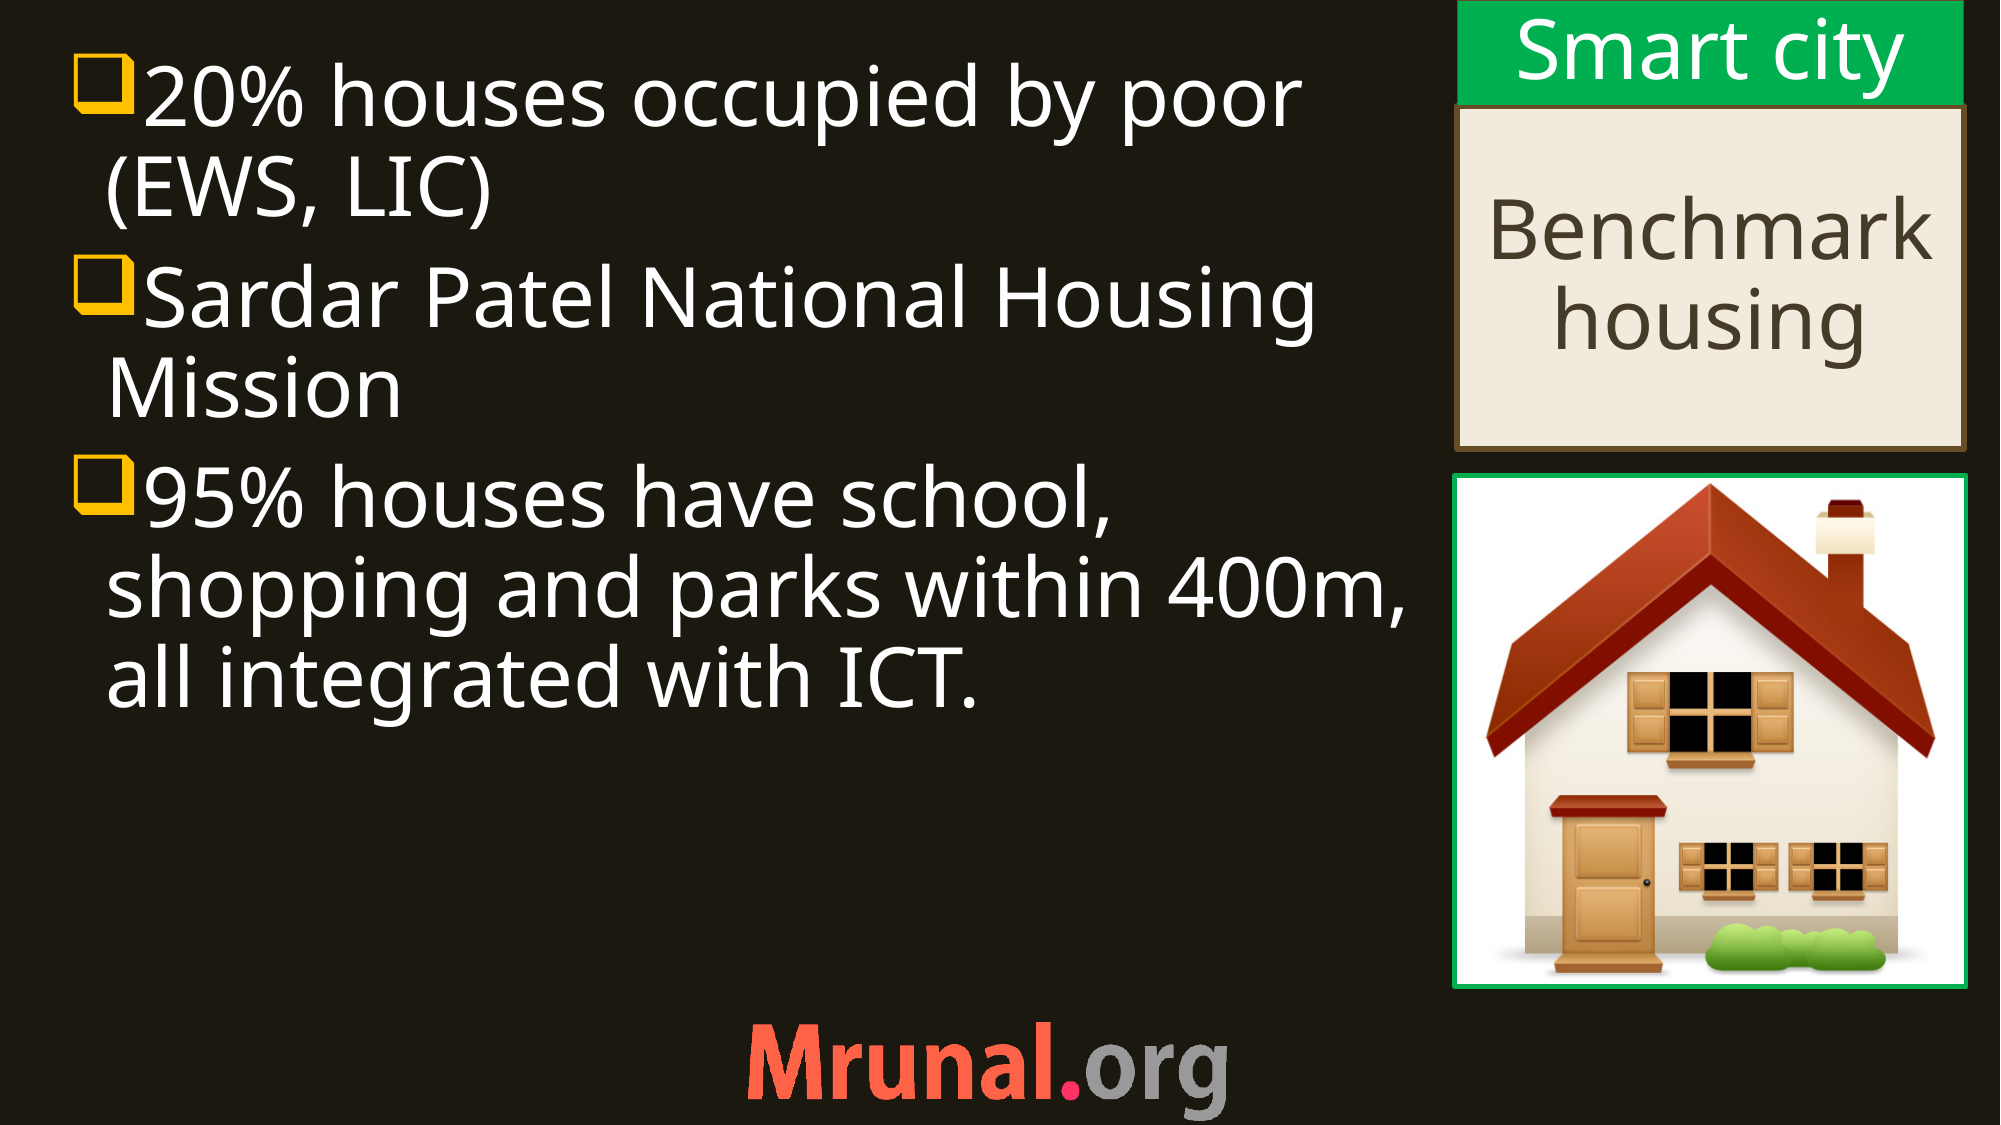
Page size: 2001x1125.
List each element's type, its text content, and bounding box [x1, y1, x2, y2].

title Benchmark housing [1454, 103, 1967, 452]
list Smart city [1457, 0, 1964, 106]
picture [741, 1014, 1230, 1125]
list 20% houses occupied by poor (EWS, LIC) Sardar Patel National Housing Mission 95% houses have school, shopping and parks within 400m, all integrated with ICT. [52, 47, 1447, 1014]
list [1456, 477, 1964, 985]
